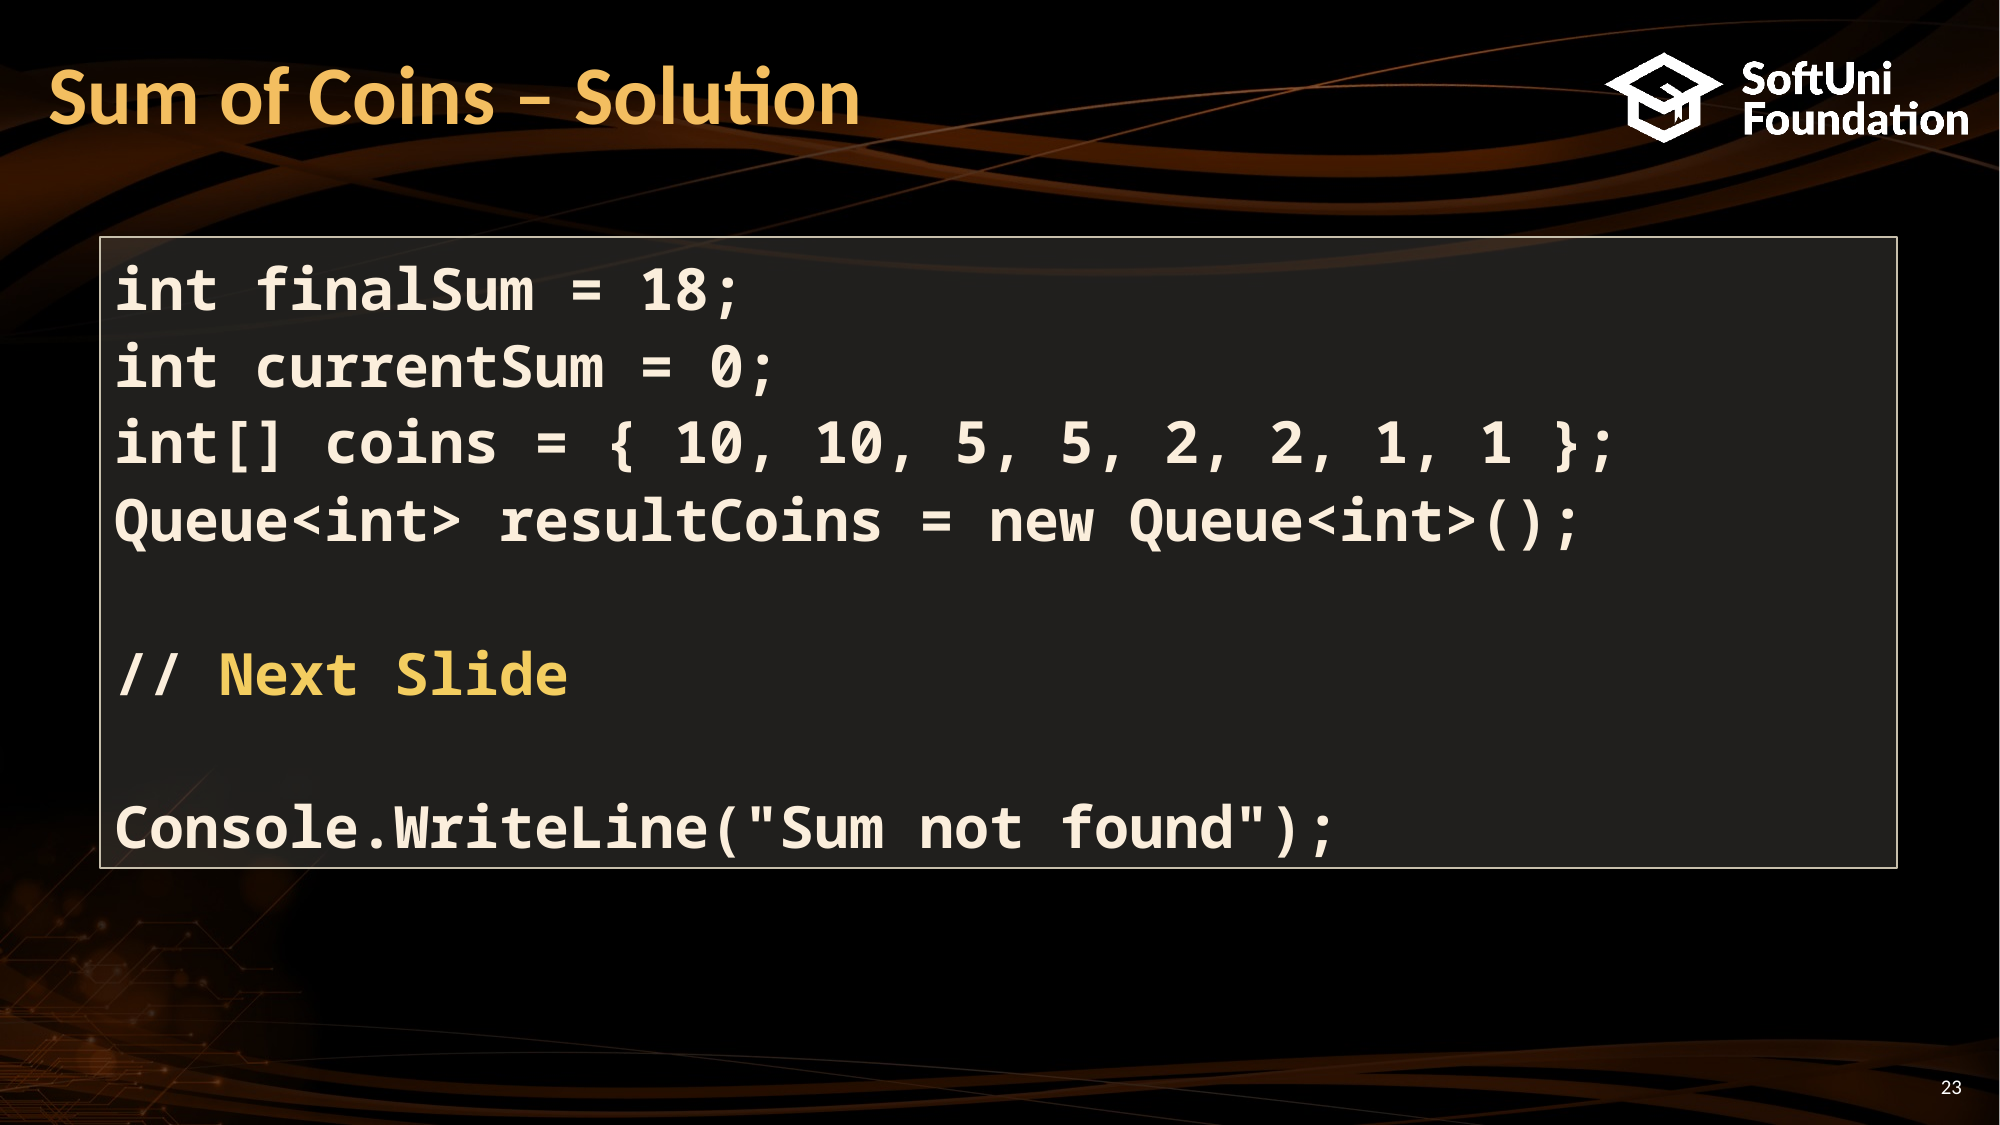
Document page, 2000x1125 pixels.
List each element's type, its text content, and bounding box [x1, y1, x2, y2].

slide_number 23 [1897, 1070, 1968, 1103]
title Sum of Coins – Solution [30, 6, 1602, 189]
text_box int finalSum = 18; int currentSum = 0; int[] coins = { 10, 10, 5, 5, 2, 2, 1, 1 }; Queue<int> resultCoins = new Queue<int>(); // Next Slide Console.WriteLine("Sum not found"); [99, 237, 1898, 868]
picture [0, 0, 2000, 1125]
